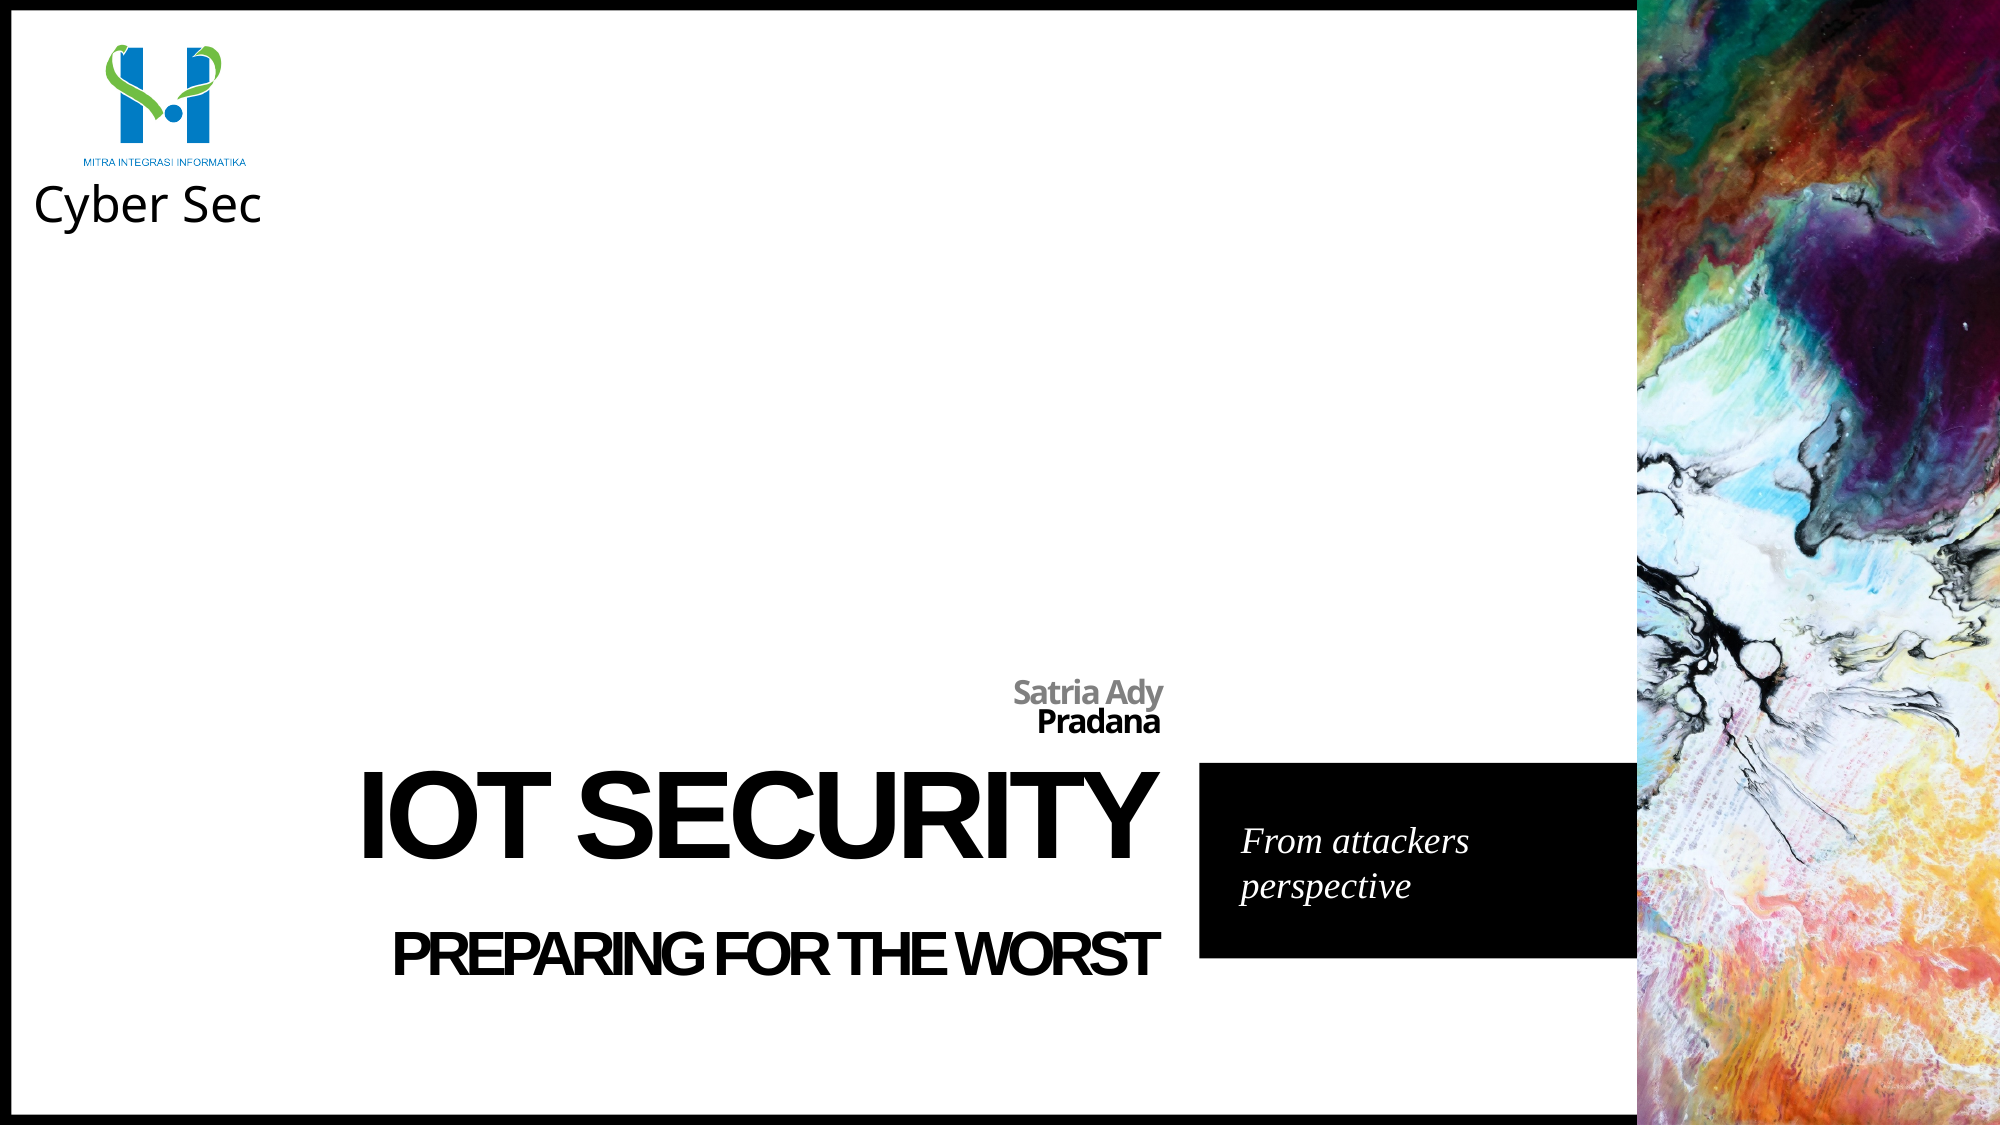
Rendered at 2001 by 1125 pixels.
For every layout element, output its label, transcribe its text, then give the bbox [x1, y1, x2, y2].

text_box Satria Ady Pradana [889, 676, 1163, 712]
text_box Cyber Sec [18, 165, 351, 241]
subtitle From attackers perspective [1199, 762, 1637, 959]
picture [1637, 0, 2000, 1125]
title IoT Security Preparing for the worst [47, 712, 1163, 988]
picture [84, 43, 246, 166]
